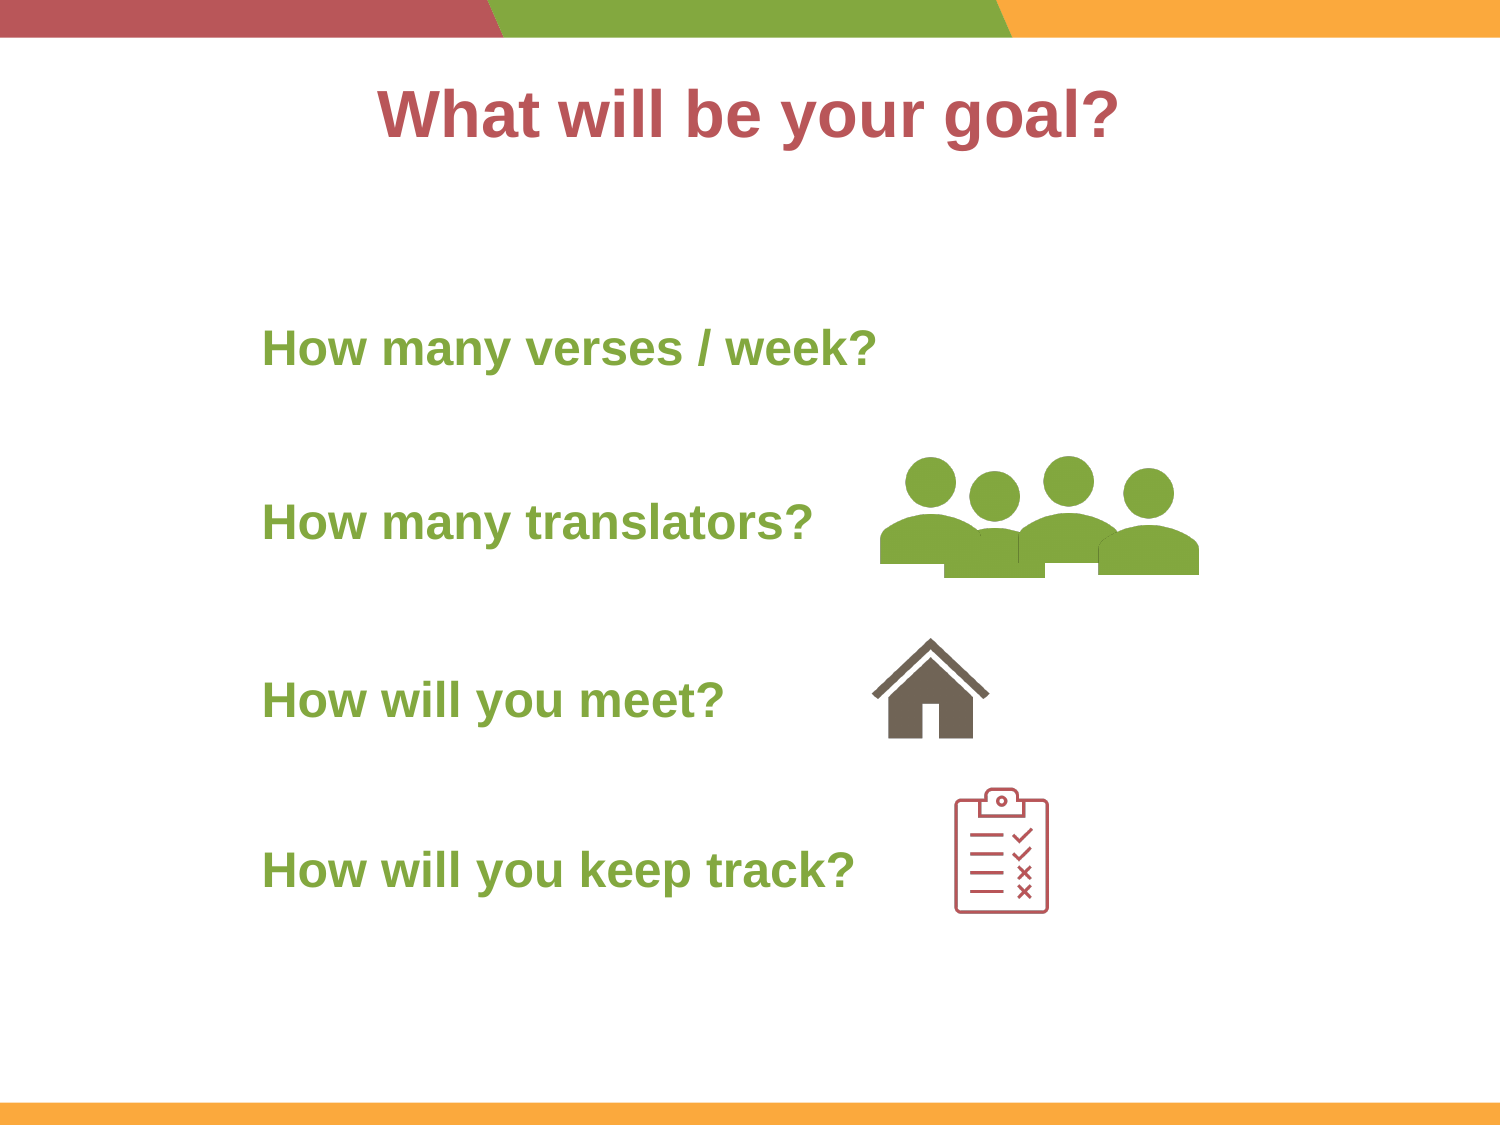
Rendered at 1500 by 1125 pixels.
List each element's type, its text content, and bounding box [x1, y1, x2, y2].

picture [855, 434, 1224, 600]
text_box How many translators? [246, 481, 841, 557]
title What will be your goal? [103, 63, 1397, 182]
text_box How will you keep track? [246, 829, 889, 905]
picture [863, 621, 998, 755]
picture [926, 775, 1077, 926]
text_box How will you meet? [246, 660, 841, 735]
text_box How many verses / week? [246, 307, 1391, 383]
